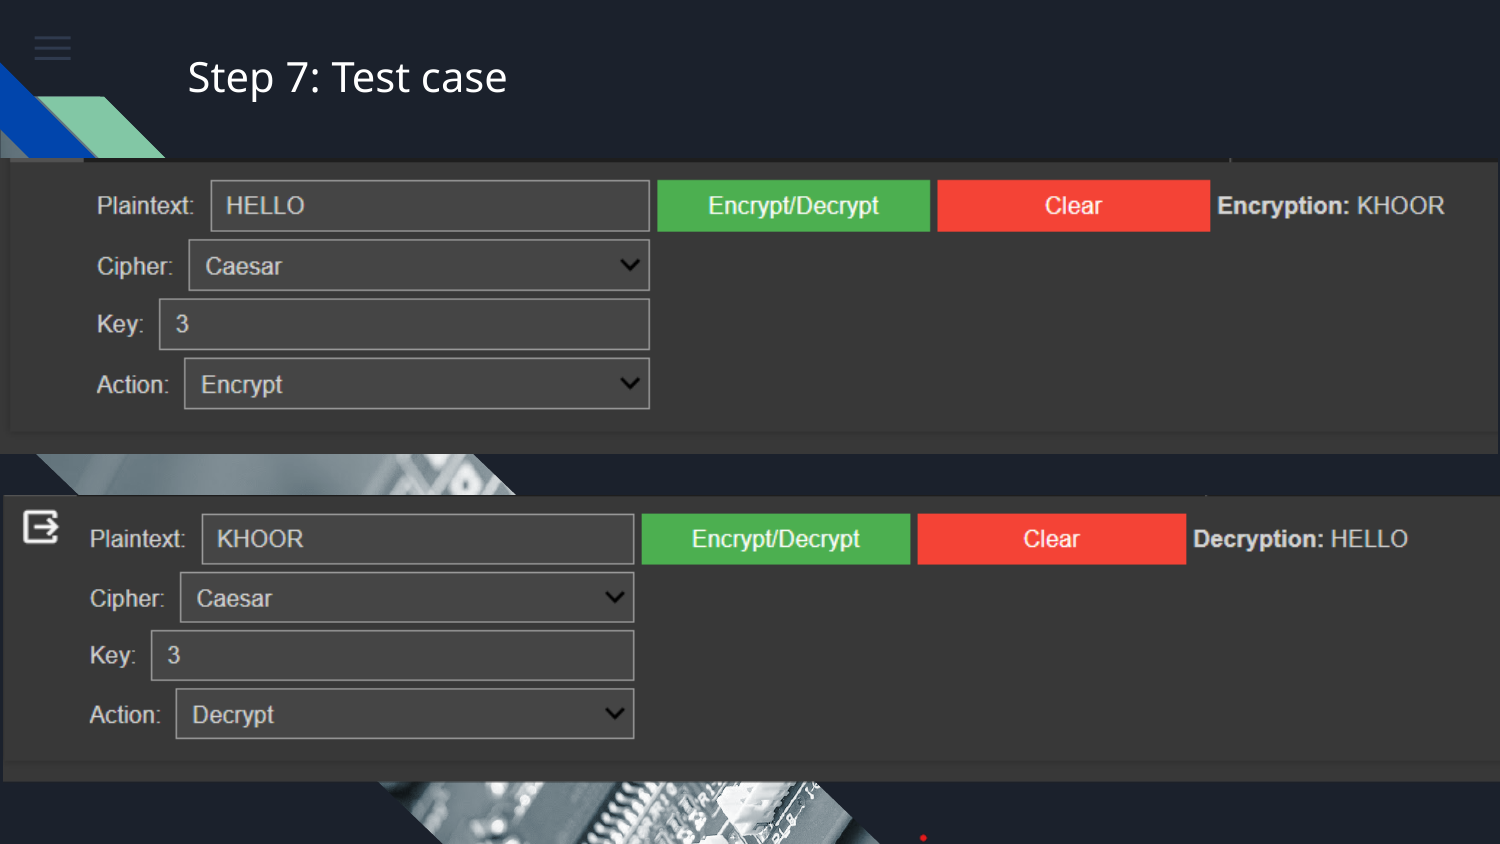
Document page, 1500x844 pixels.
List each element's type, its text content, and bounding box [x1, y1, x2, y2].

picture [0, 97, 1500, 844]
title Step 7: Test case [172, 35, 1328, 156]
